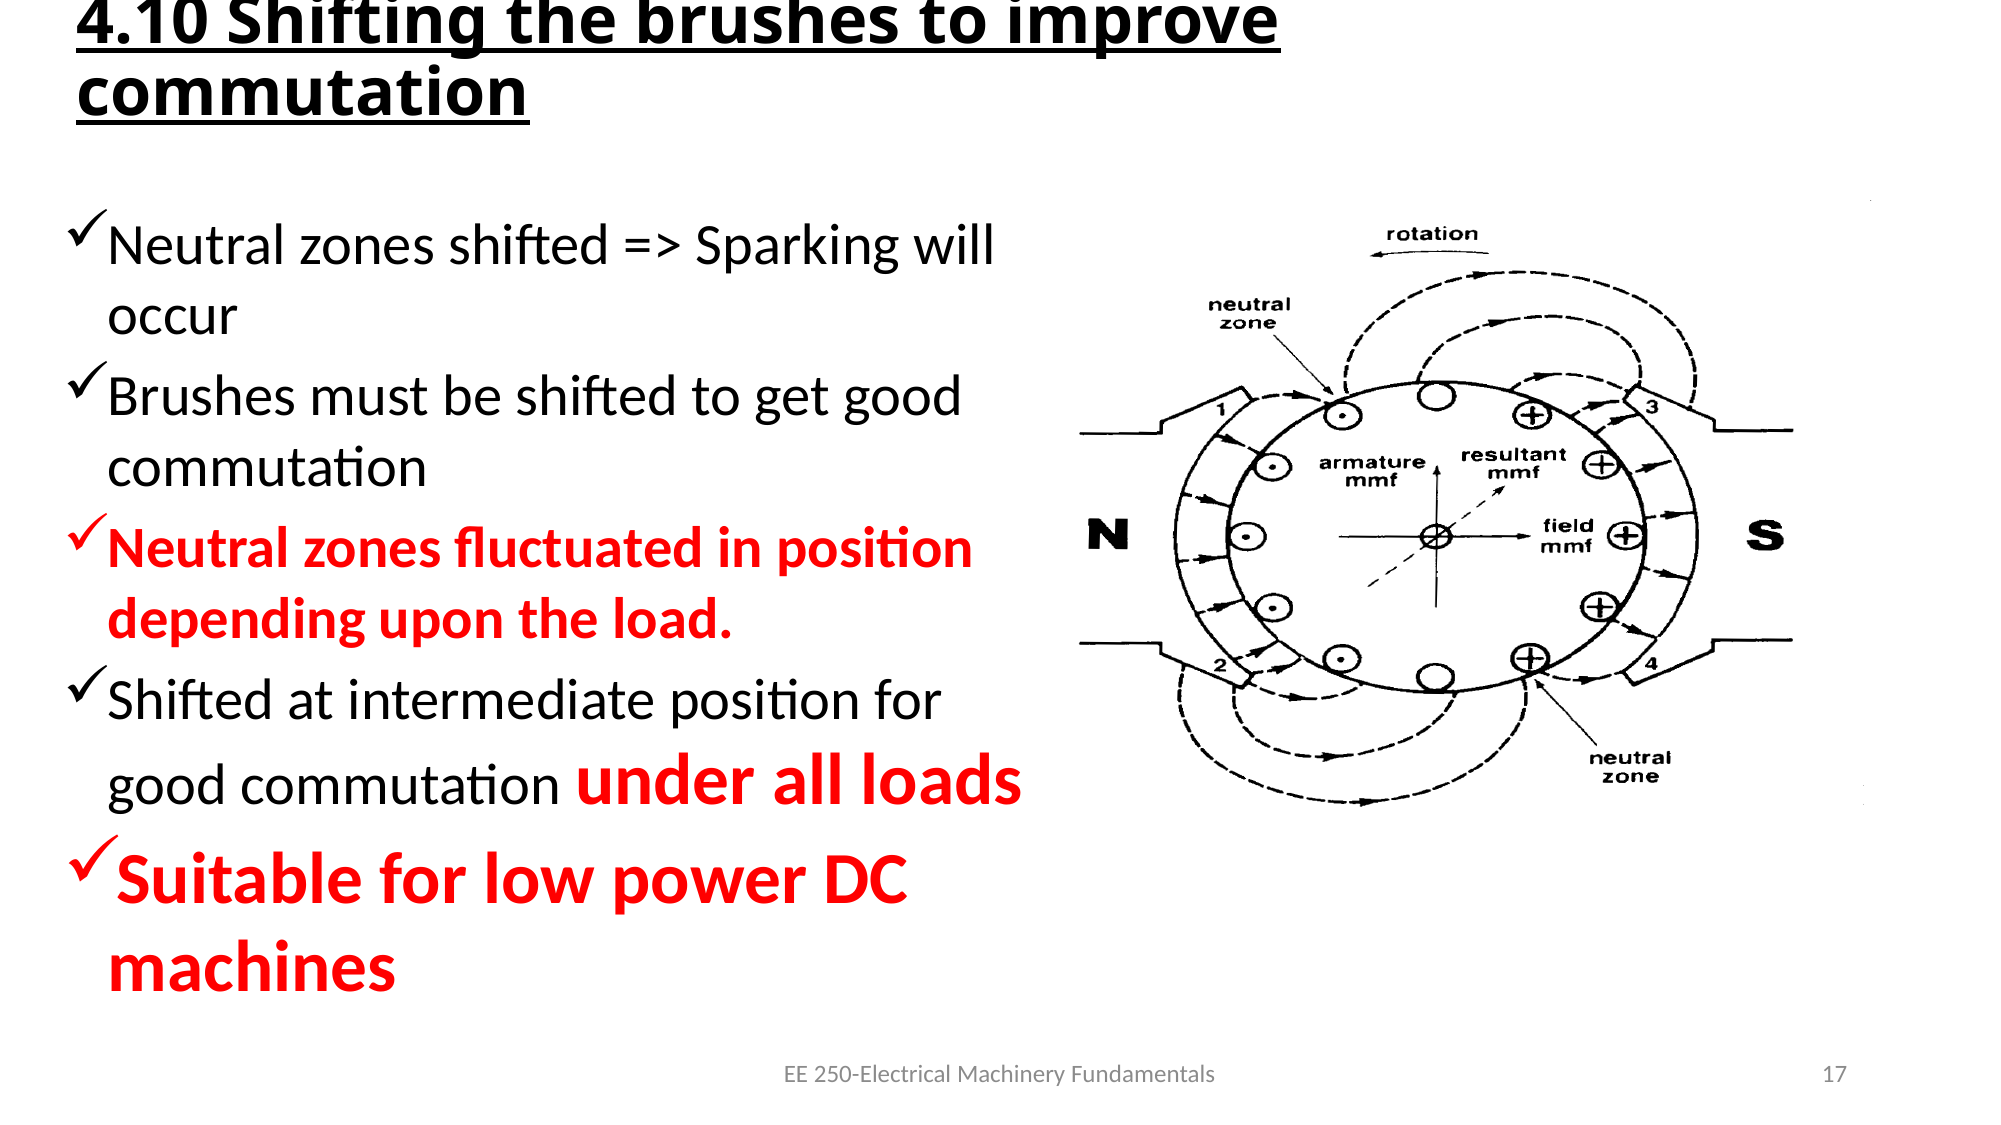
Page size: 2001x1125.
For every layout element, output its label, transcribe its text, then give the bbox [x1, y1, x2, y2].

slide_number 17 [1412, 1042, 1863, 1103]
picture [1045, 197, 1873, 823]
footer EE 250-Electrical Machinery Fundamentals [662, 1042, 1338, 1103]
title 4.10 Shifting the brushes to improve commutation [61, 24, 1442, 138]
list Neutral zones shifted => Sparking will occur Brushes must be shifted to get good commutation Neutral zones fluctuated in position depending upon the load. Shifted at intermediate position for good commutation under all loads Suitable for low power DC machines [48, 197, 1046, 1043]
